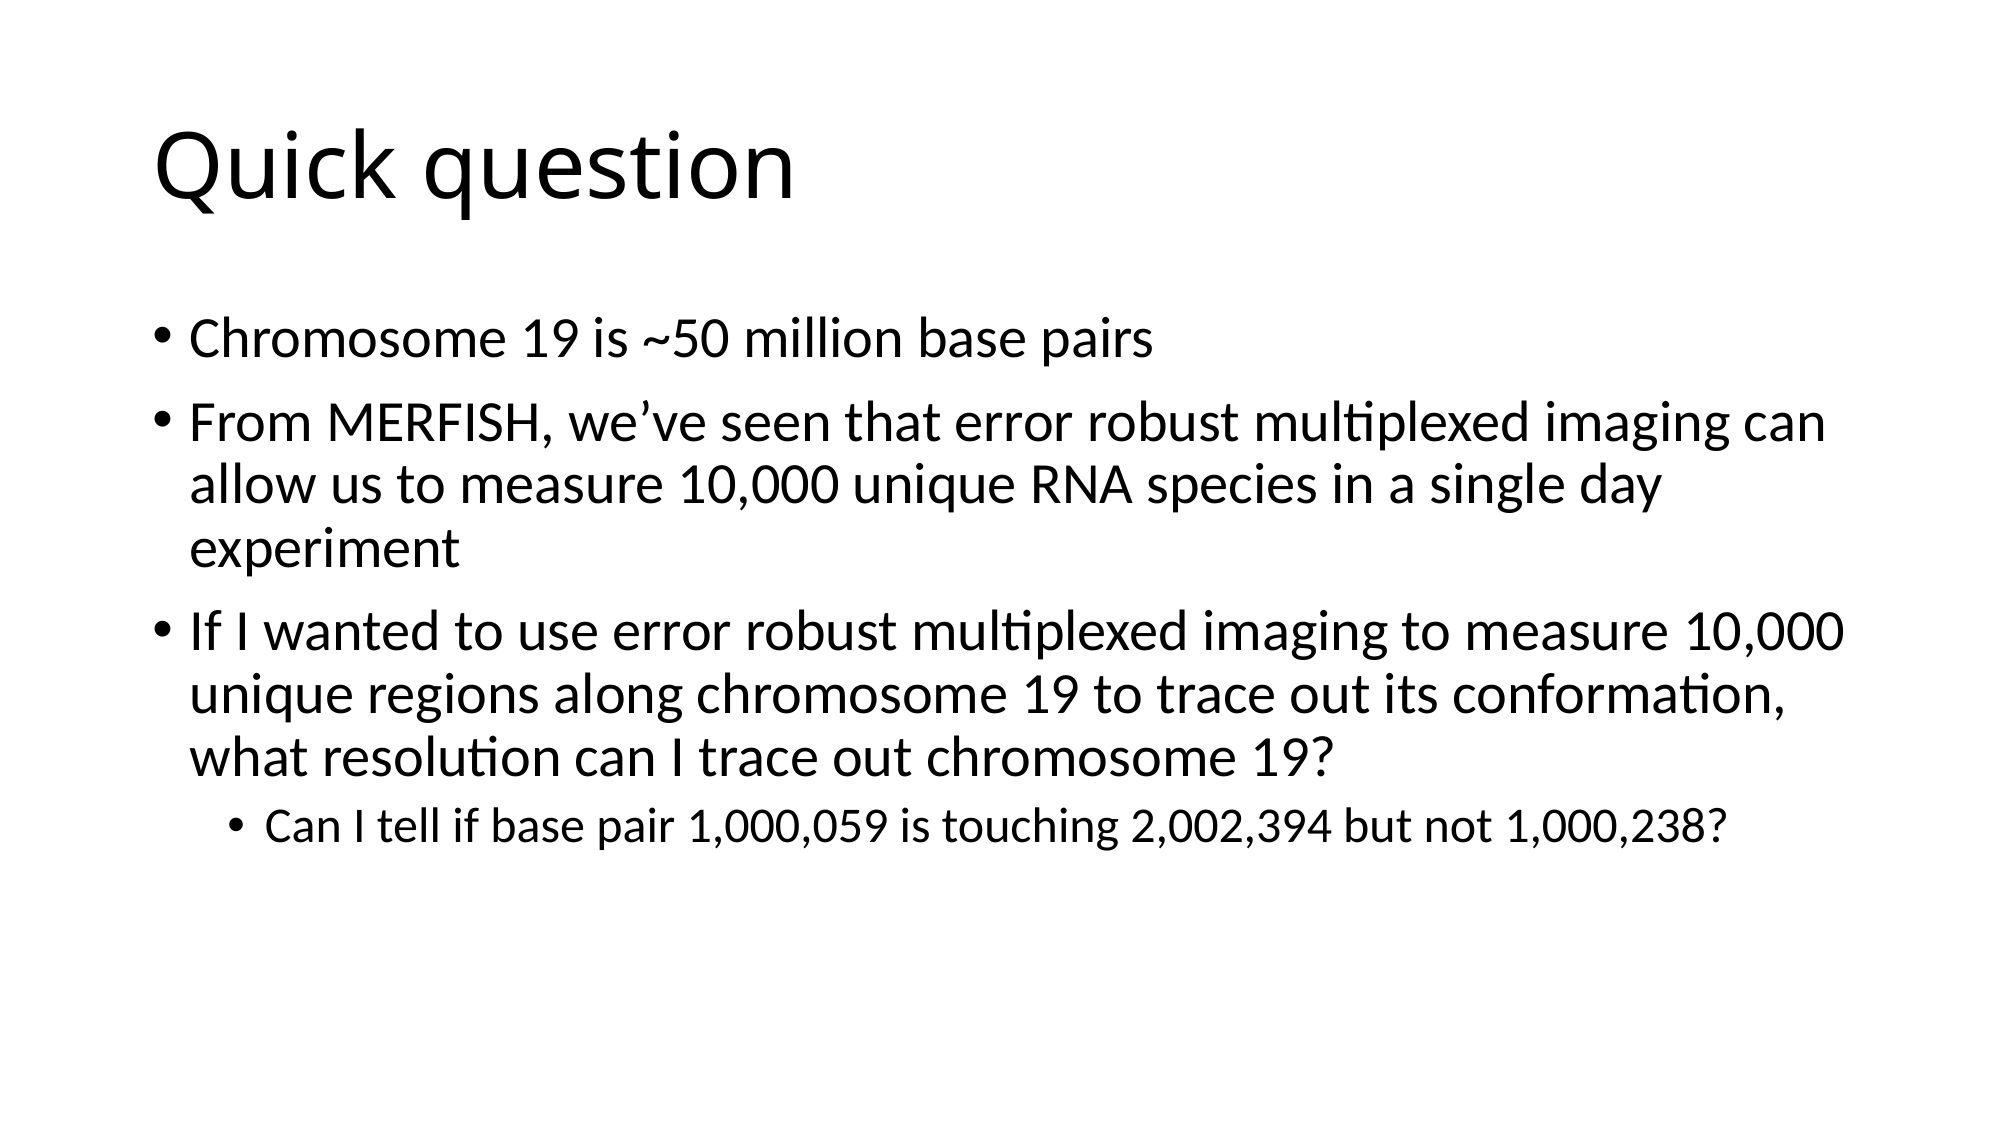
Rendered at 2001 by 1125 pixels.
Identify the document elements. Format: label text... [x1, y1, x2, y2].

list Chromosome 19 is ~50 million base pairs From MERFISH, we’ve seen that error robust multiplexed imaging can allow us to measure 10,000 unique RNA species in a single day experiment If I wanted to use error robust multiplexed imaging to measure 10,000 unique regions along chromosome 19 to trace out its conformation, what resolution can I trace out chromosome 19? Can I tell if base pair 1,000,059 is touching 2,002,394 but not 1,000,238? [137, 299, 1863, 1014]
title Quick question [137, 59, 1863, 278]
